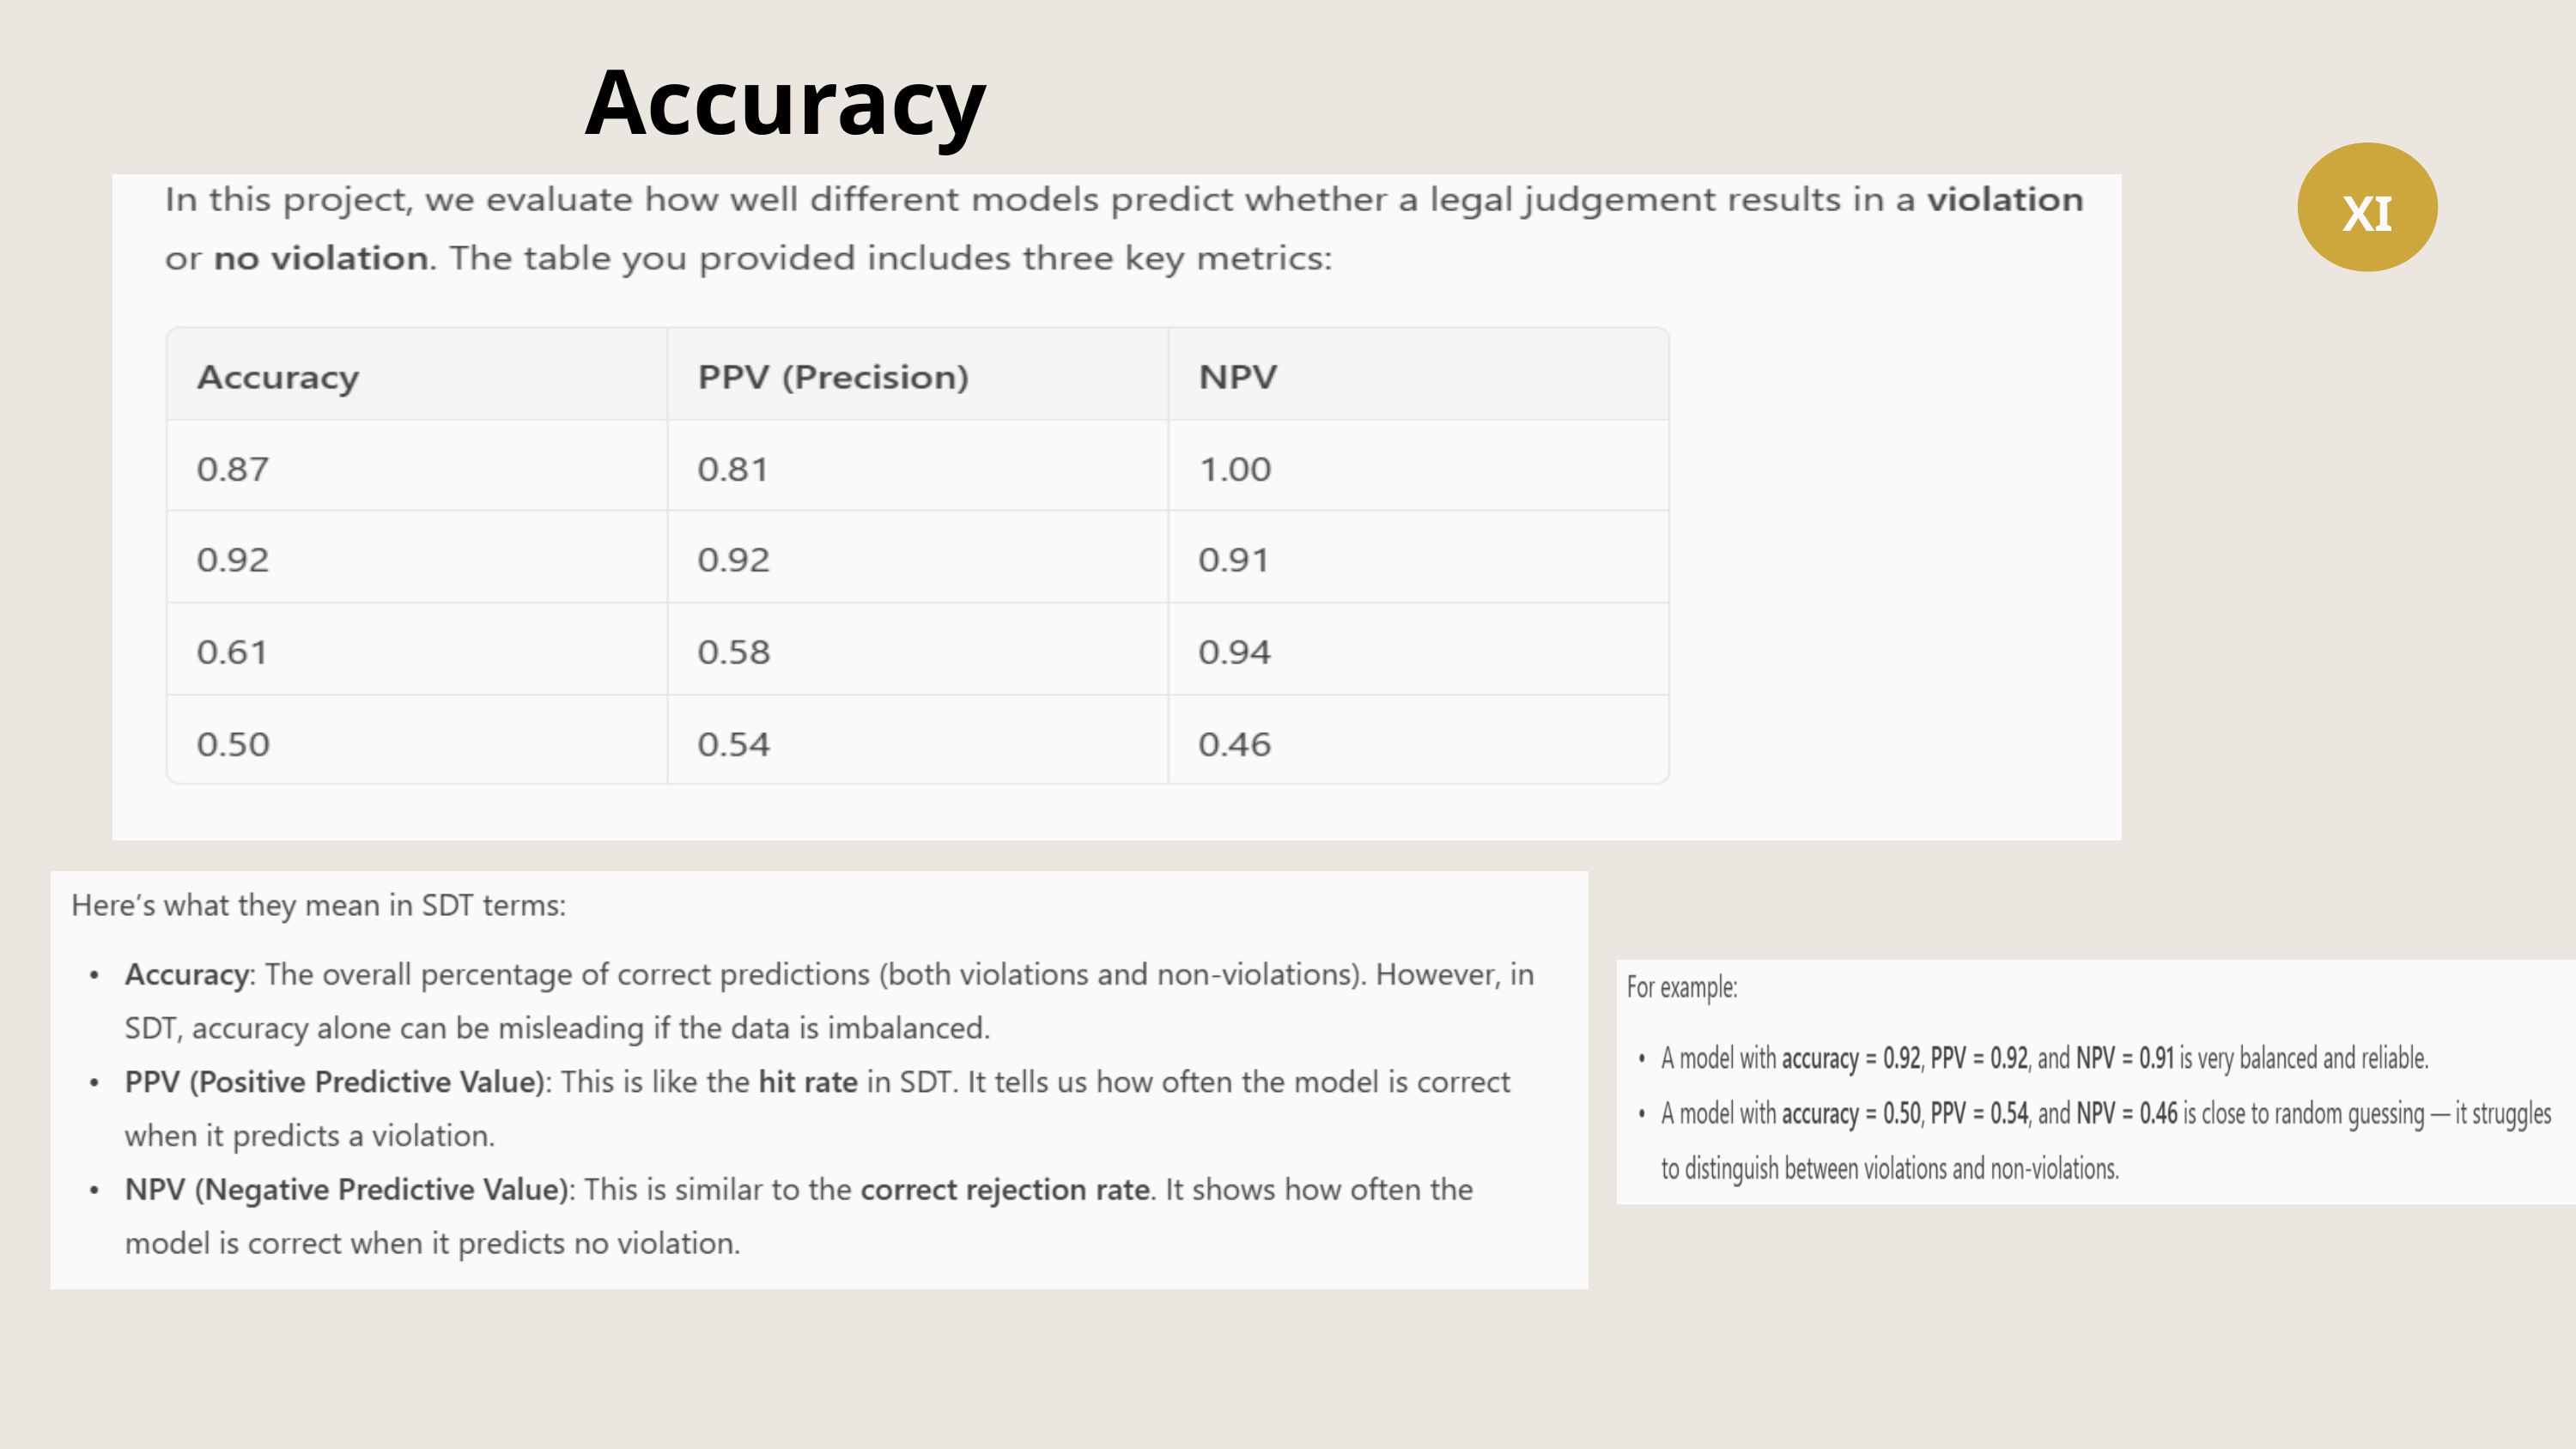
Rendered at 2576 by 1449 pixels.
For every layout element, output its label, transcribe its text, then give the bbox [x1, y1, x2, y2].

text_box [2297, 142, 2439, 272]
picture [1617, 960, 2576, 1204]
picture [112, 174, 2122, 840]
picture [51, 871, 1589, 1289]
text_box Accuracy [585, 33, 2093, 153]
